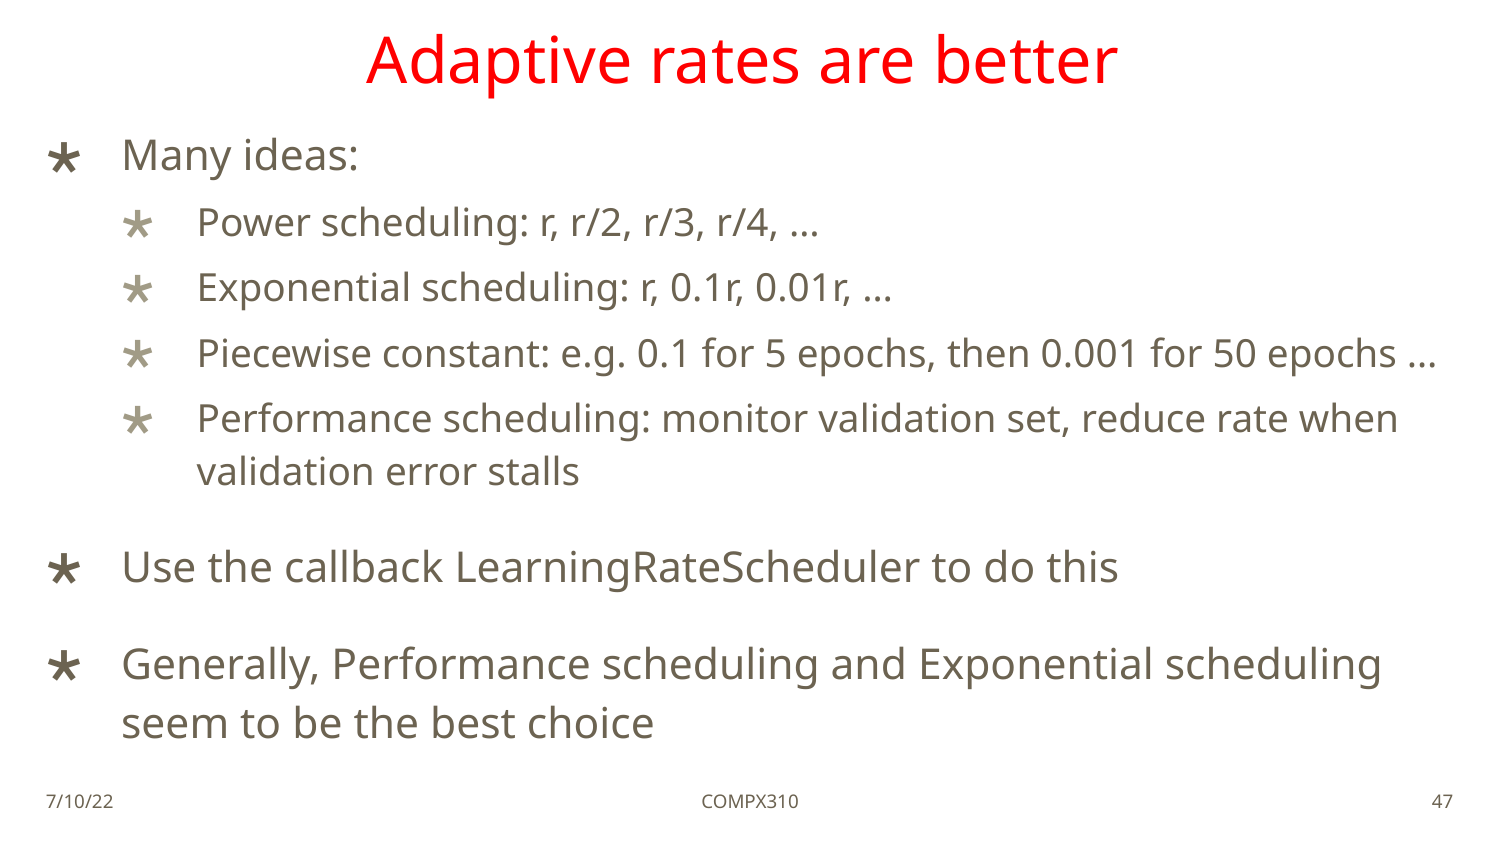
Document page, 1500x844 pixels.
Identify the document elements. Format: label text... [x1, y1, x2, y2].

title Adaptive rates are better [30, 11, 1456, 106]
list Many ideas: Power scheduling: r, r/2, r/3, r/4, … Exponential scheduling: r, 0.1r, 0.01r, … Piecewise constant: e.g. 0.1 for 5 epochs, then 0.001 for 50 epochs … Performance scheduling: monitor validation set, reduce rate when validation error stalls Use the callback LearningRateScheduler to do this Generally, Performance scheduling and Exponential scheduling seem to be the best choice [30, 113, 1456, 767]
footer COMPX310 [512, 782, 988, 827]
slide_number 47 [1118, 782, 1469, 827]
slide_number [30, 782, 381, 827]
